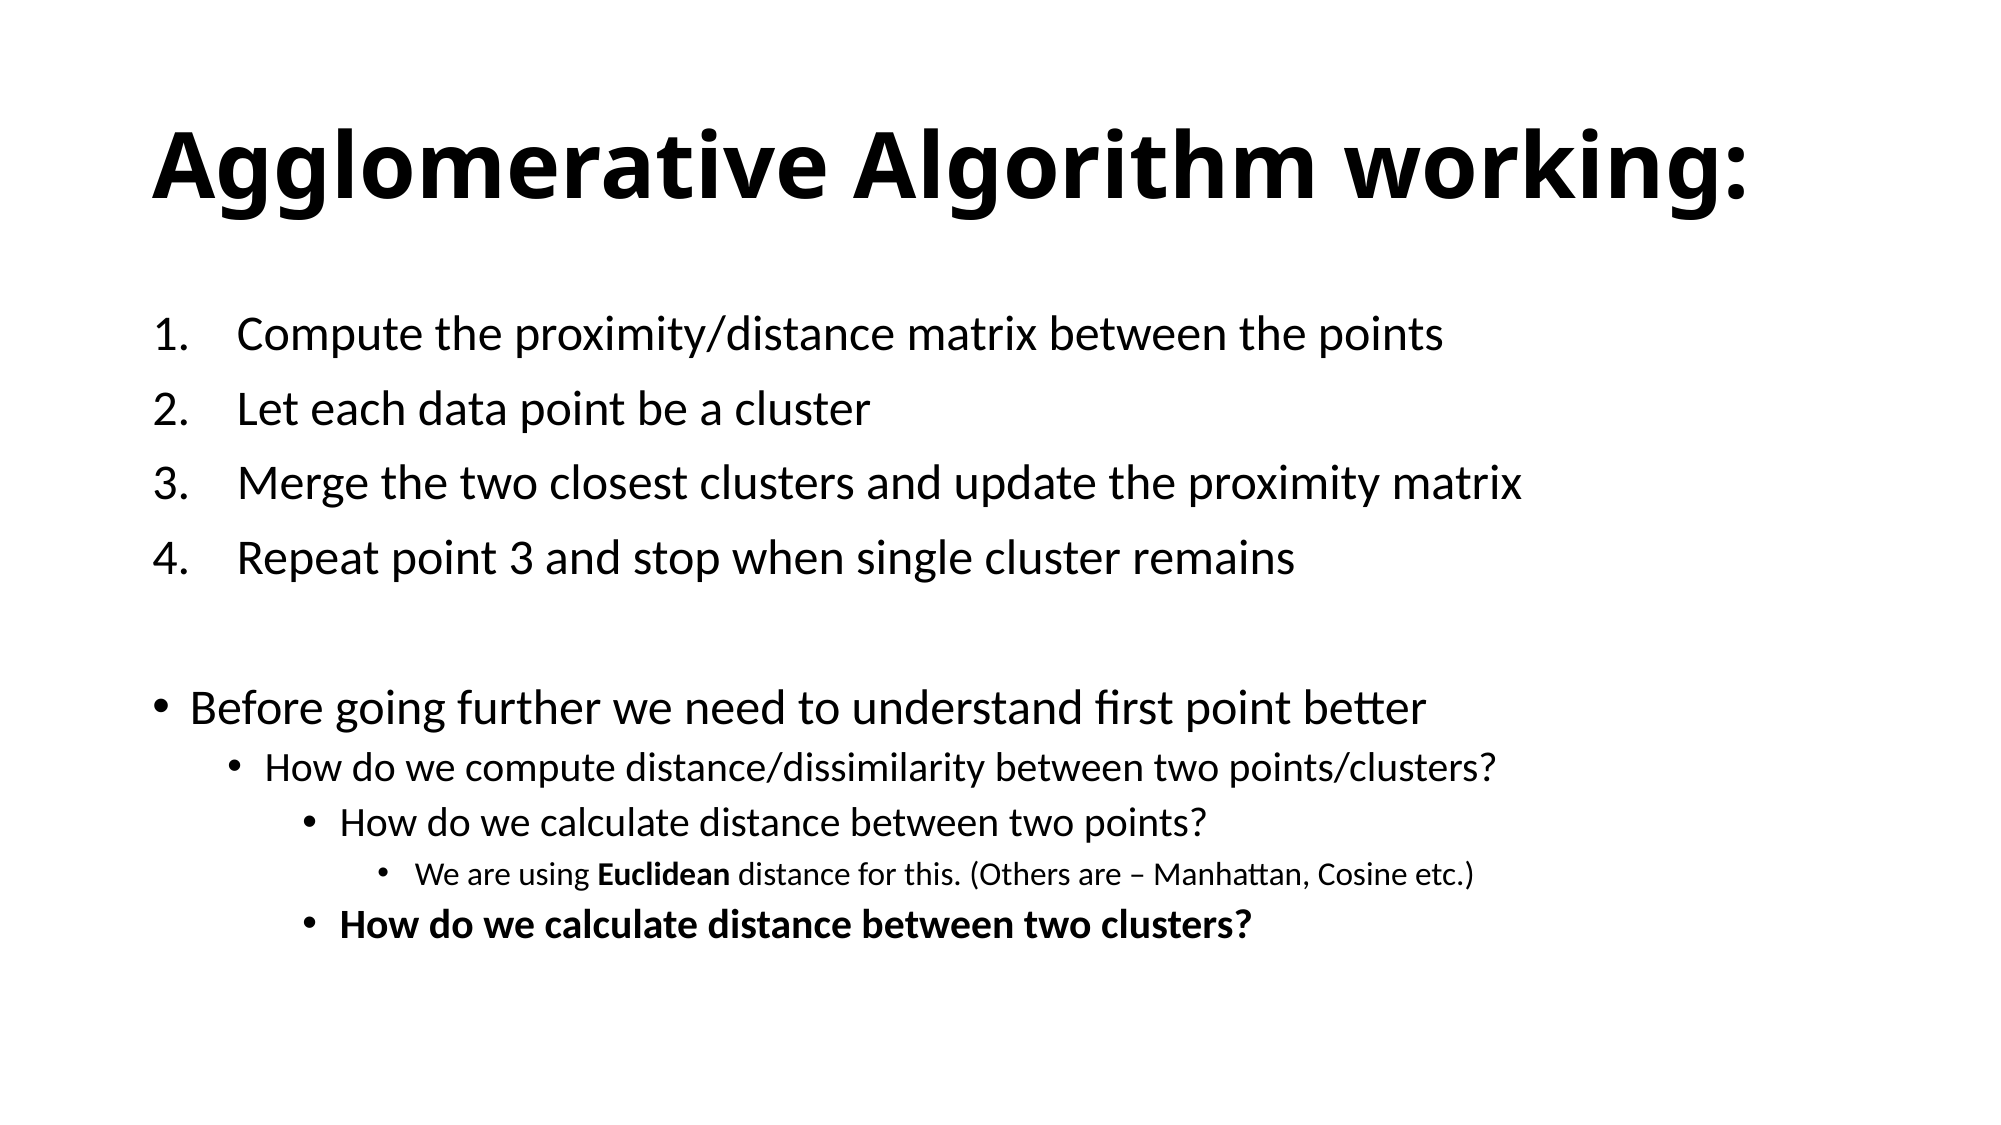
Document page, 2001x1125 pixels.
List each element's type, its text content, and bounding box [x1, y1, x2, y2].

list Compute the proximity/distance matrix between the points Let each data point be a cluster Merge the two closest clusters and update the proximity matrix Repeat point 3 and stop when single cluster remains Before going further we need to understand first point better How do we compute distance/dissimilarity between two points/clusters? How do we calculate distance between two points? We are using Euclidean distance for this. (Others are – Manhattan, Cosine etc.) How do we calculate distance between two clusters? [137, 299, 1863, 1083]
title Agglomerative Algorithm working: [137, 59, 1863, 278]
